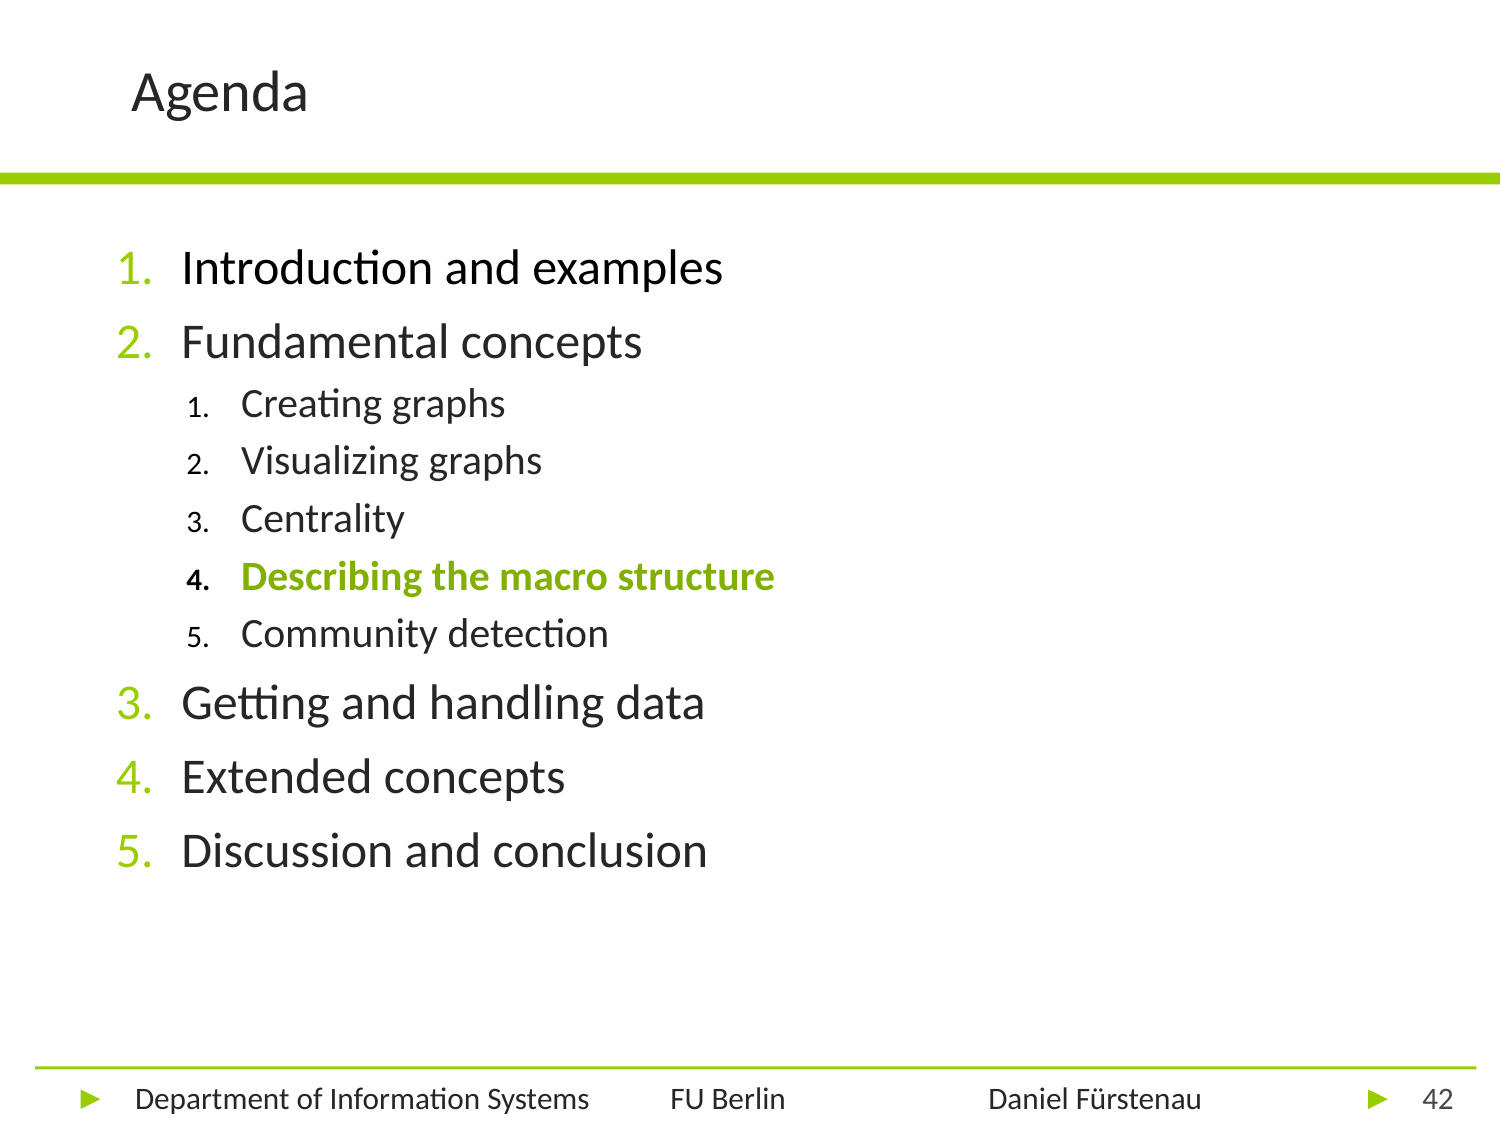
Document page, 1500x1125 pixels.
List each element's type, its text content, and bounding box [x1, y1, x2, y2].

slide_number 42 [1394, 1071, 1454, 1123]
title Agenda [118, 0, 1359, 178]
list Introduction and examples Fundamental concepts Creating graphs Visualizing graphs Centrality Describing the macro structure Community detection Getting and handling data Extended concepts Discussion and conclusion [102, 234, 1363, 892]
